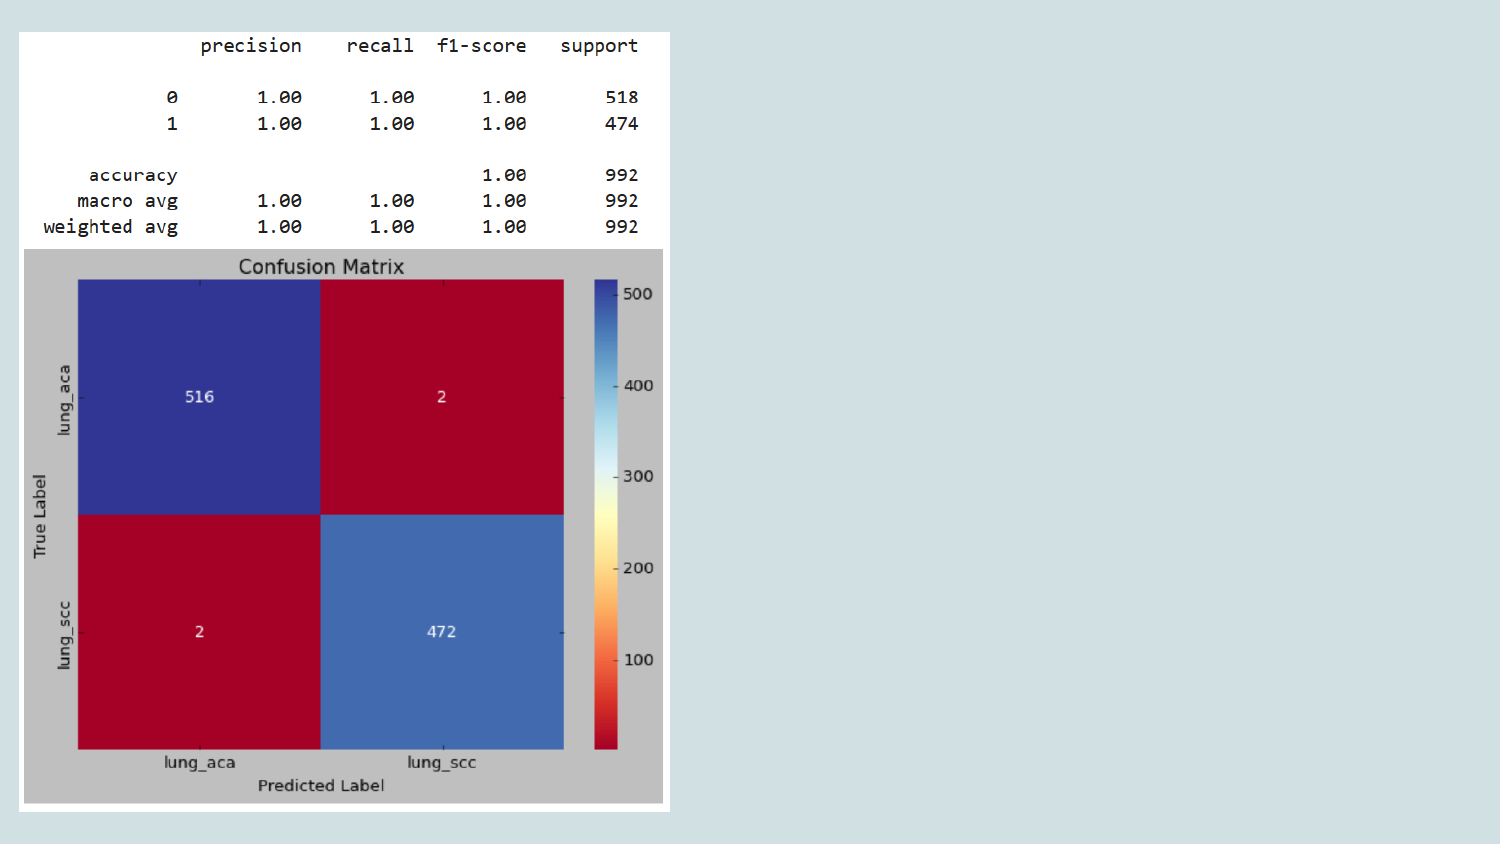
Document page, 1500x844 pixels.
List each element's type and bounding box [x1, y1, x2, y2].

picture [19, 31, 670, 812]
